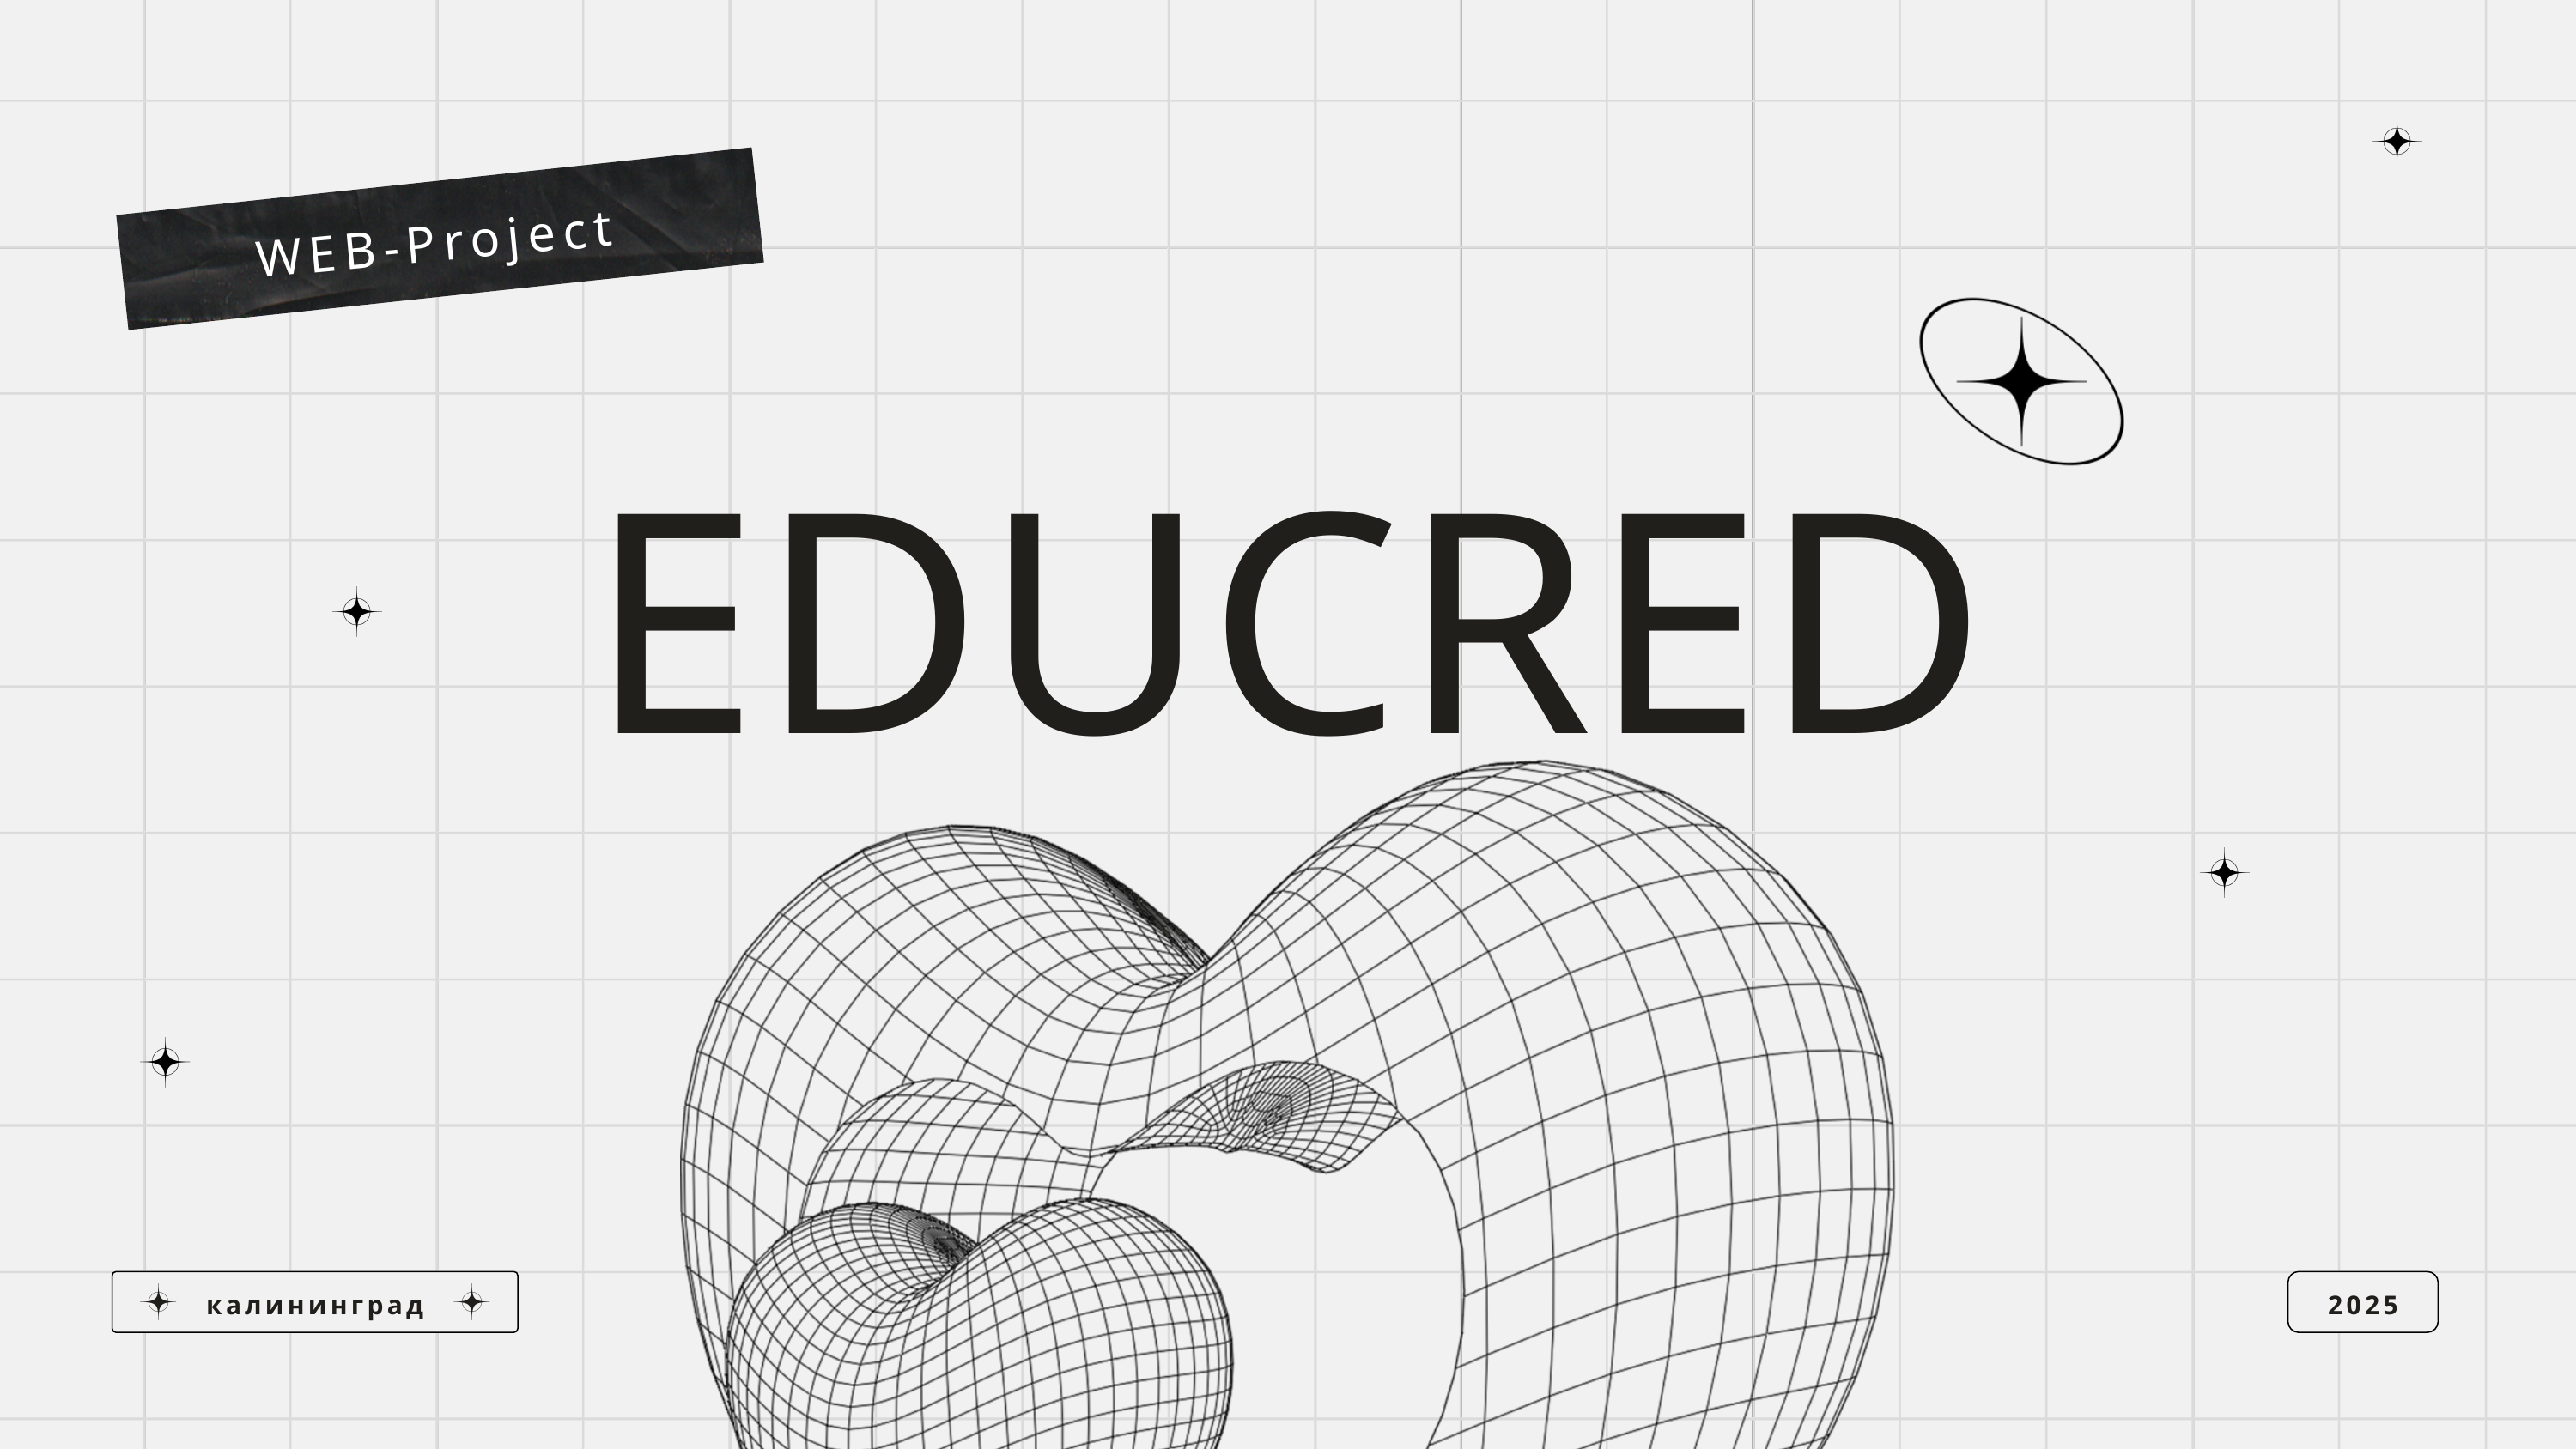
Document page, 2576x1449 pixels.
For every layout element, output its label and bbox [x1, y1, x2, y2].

text_box [118, 180, 758, 344]
text_box [0, 0, 2576, 1449]
text_box [2287, 1271, 2439, 1333]
text_box [112, 1271, 519, 1333]
